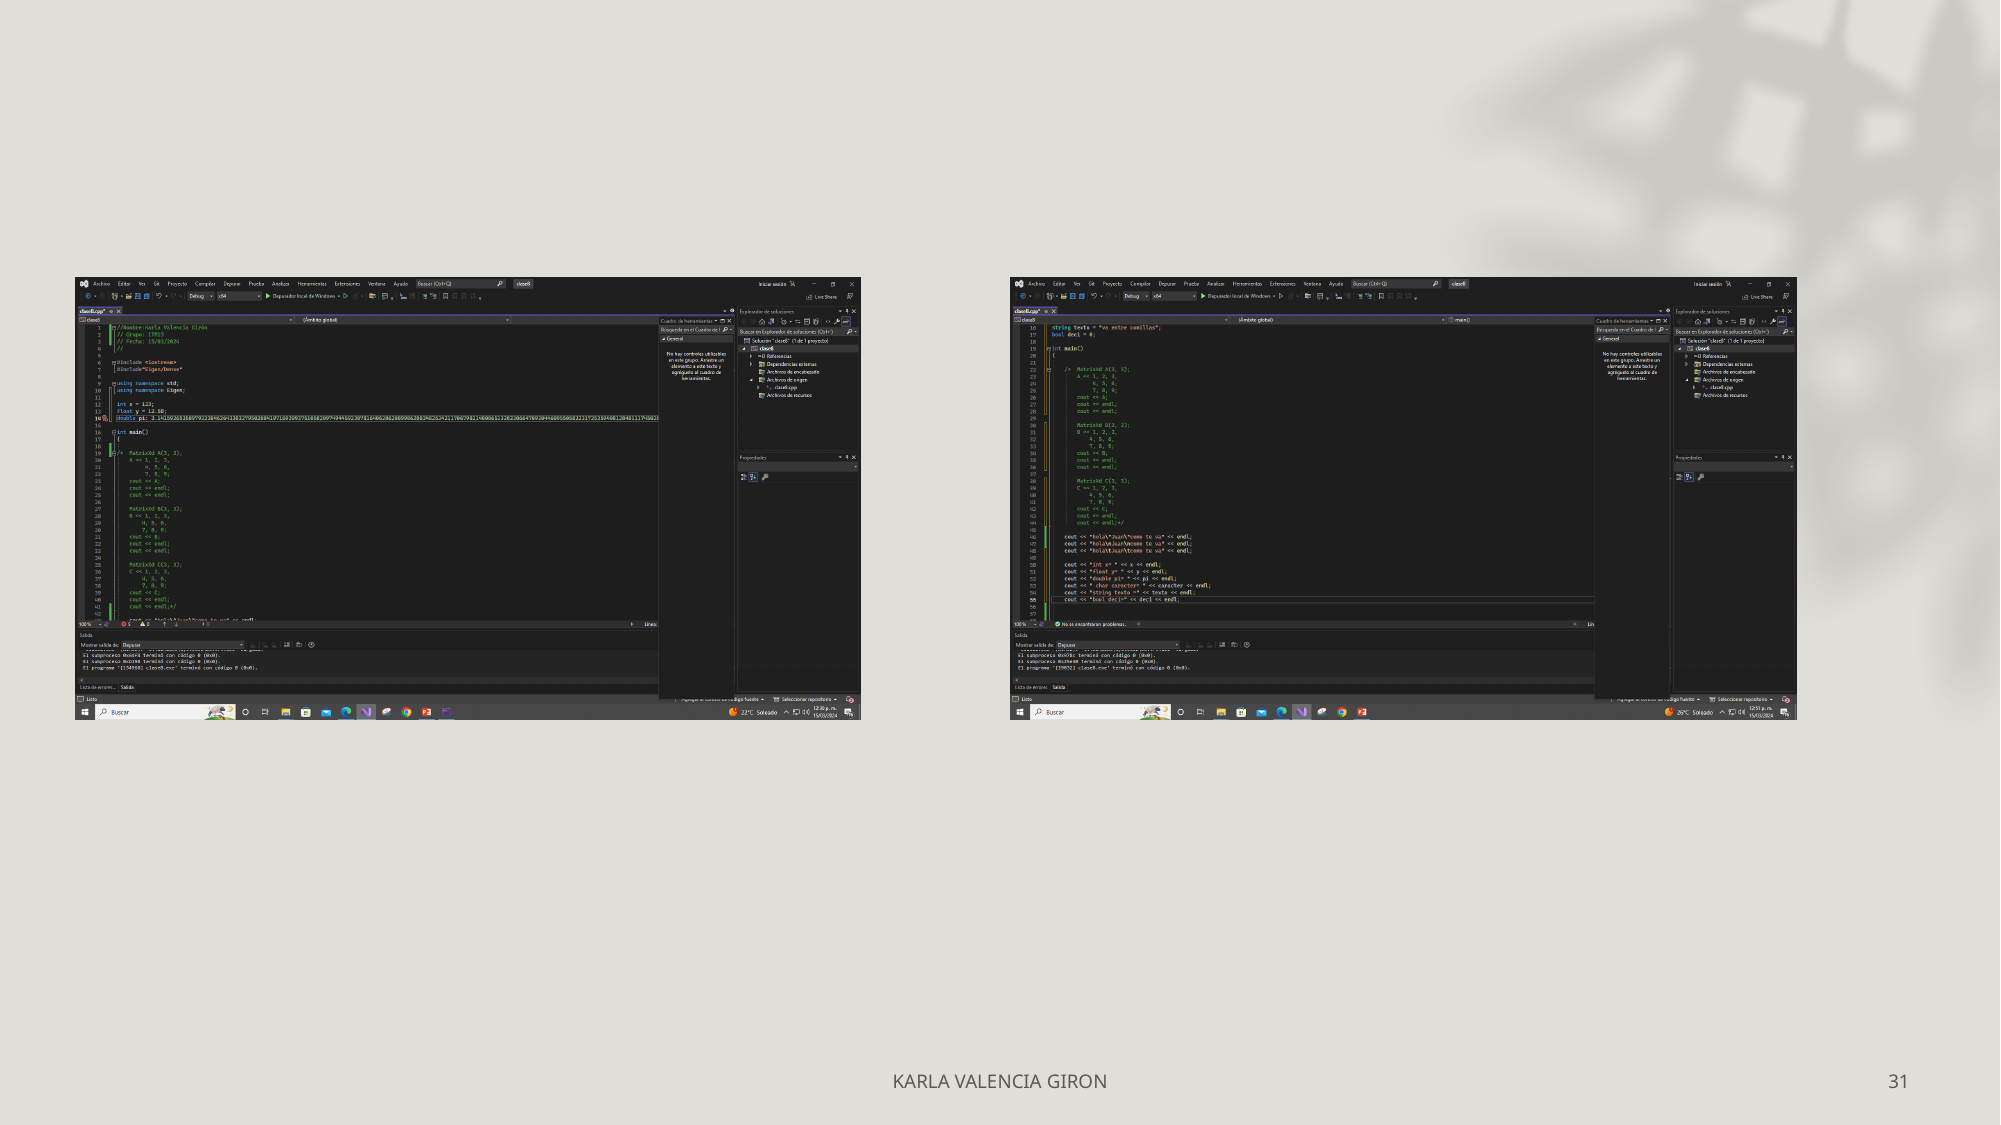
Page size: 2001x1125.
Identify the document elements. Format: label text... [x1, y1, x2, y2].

picture [1010, 277, 1797, 720]
slide_number 31 [1474, 1052, 1925, 1113]
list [75, 277, 861, 720]
footer KARLA VALENCIA GIRON [662, 1052, 1338, 1113]
